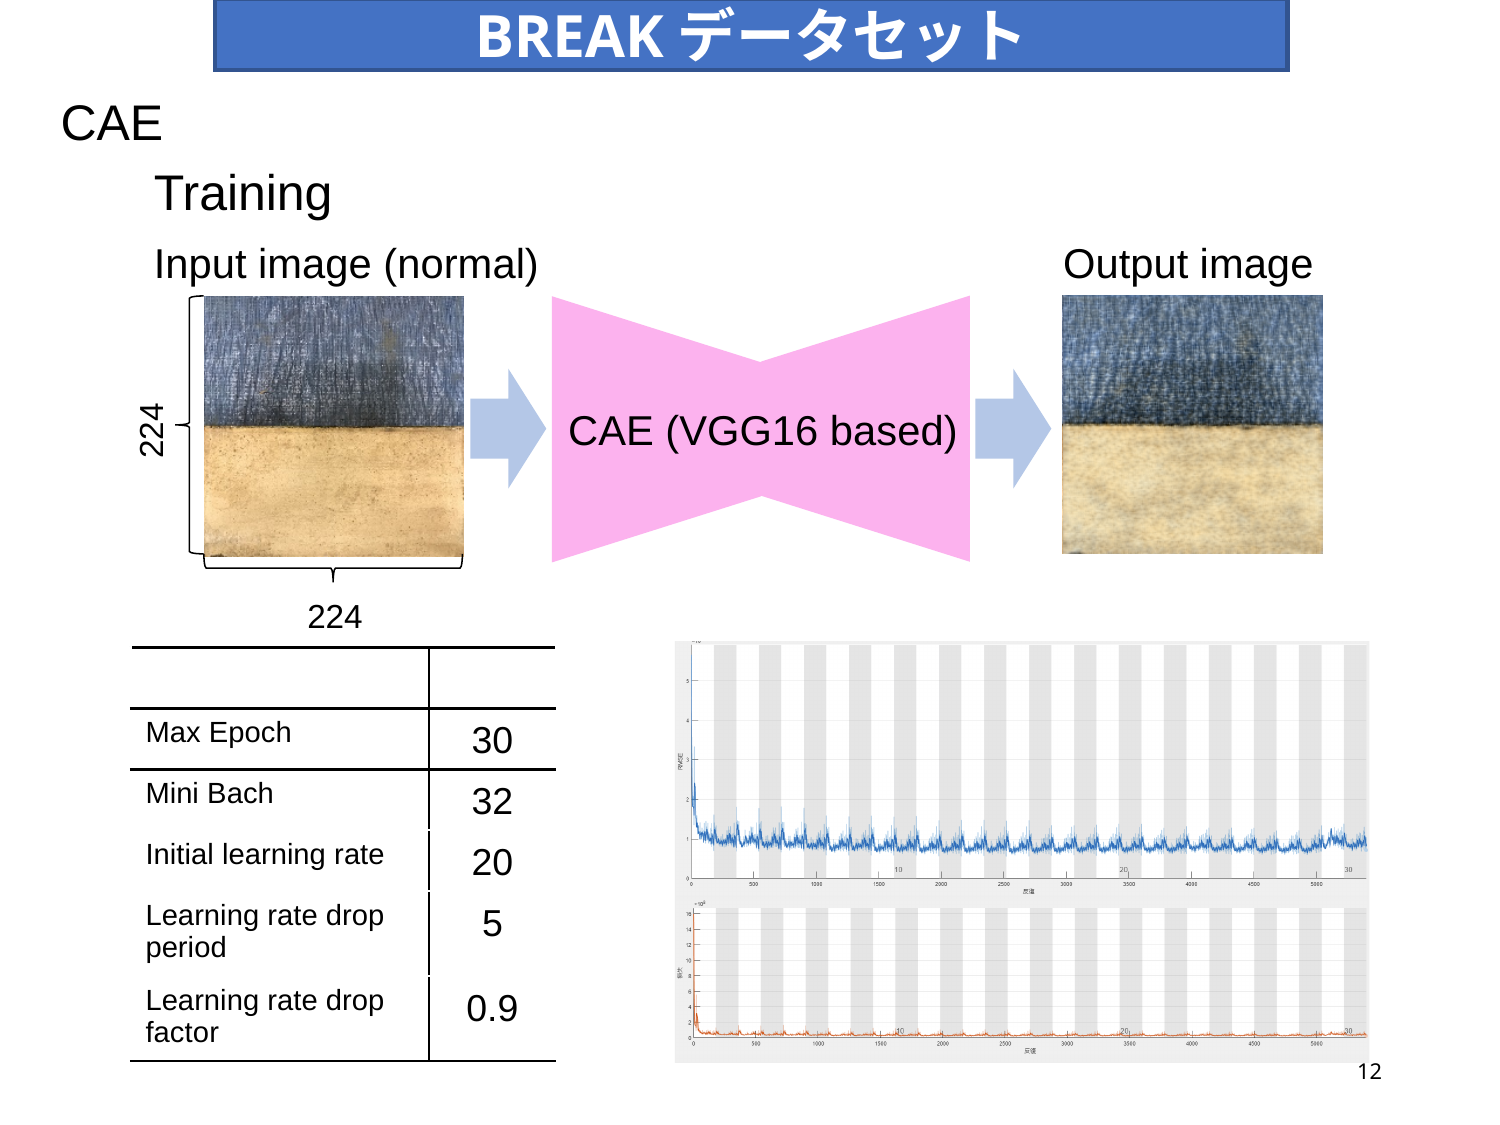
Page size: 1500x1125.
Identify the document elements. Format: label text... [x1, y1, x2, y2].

text_box 12 [1059, 1042, 1397, 1103]
text_box Output image [1048, 229, 1329, 294]
table_cell 20 [430, 831, 555, 890]
table_header [132, 649, 428, 707]
text_box Input image (normal) [139, 229, 555, 294]
table_cell Initial learning rate [132, 831, 428, 890]
table_cell Learning rate drop period [132, 892, 428, 975]
picture [204, 296, 464, 557]
text_box [203, 565, 463, 583]
table_cell 32 [430, 771, 555, 829]
table_cell 0.9 [430, 977, 555, 1060]
picture [1062, 295, 1323, 555]
text_box CAE [45, 83, 179, 158]
table_cell 5 [430, 892, 555, 975]
table_cell 30 [430, 710, 555, 768]
text_box Training [139, 153, 348, 229]
text_box [468, 361, 546, 496]
text_box BREAKデータセット [213, 0, 1290, 72]
text_box 224 [122, 388, 177, 474]
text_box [551, 295, 971, 563]
text_box [177, 295, 204, 555]
table_cell Learning rate drop factor [132, 977, 428, 1060]
text_box 224 [292, 587, 378, 643]
table_cell Max Epoch [132, 710, 428, 768]
table_header [430, 649, 555, 707]
text_box [976, 361, 1054, 496]
table_cell Mini Bach [132, 771, 428, 829]
picture [674, 641, 1370, 1064]
